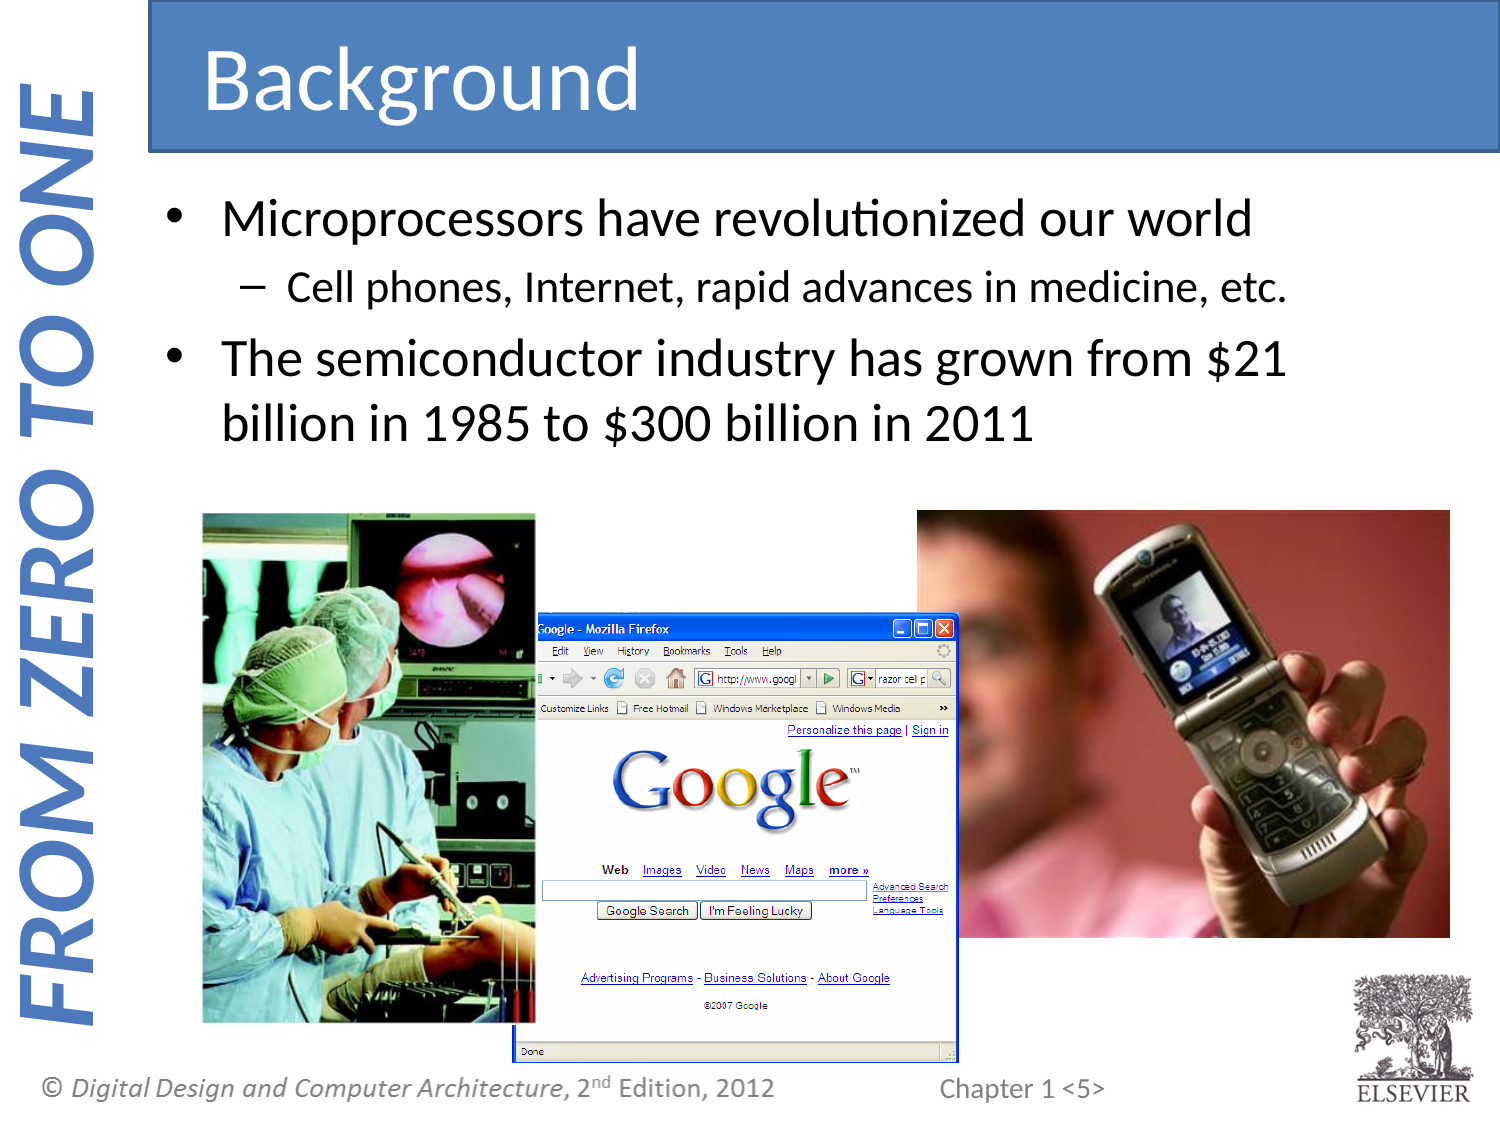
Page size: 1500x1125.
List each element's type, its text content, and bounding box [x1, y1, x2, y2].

text_box Background [187, 11, 1488, 136]
picture [0, 0, 1500, 1125]
list Microprocessors have revolutionized our world Cell phones, Internet, rapid advances in medicine, etc. The semiconductor industry has grown from $21 billion in 1985 to $300 billion in 2011 [150, 174, 1425, 988]
